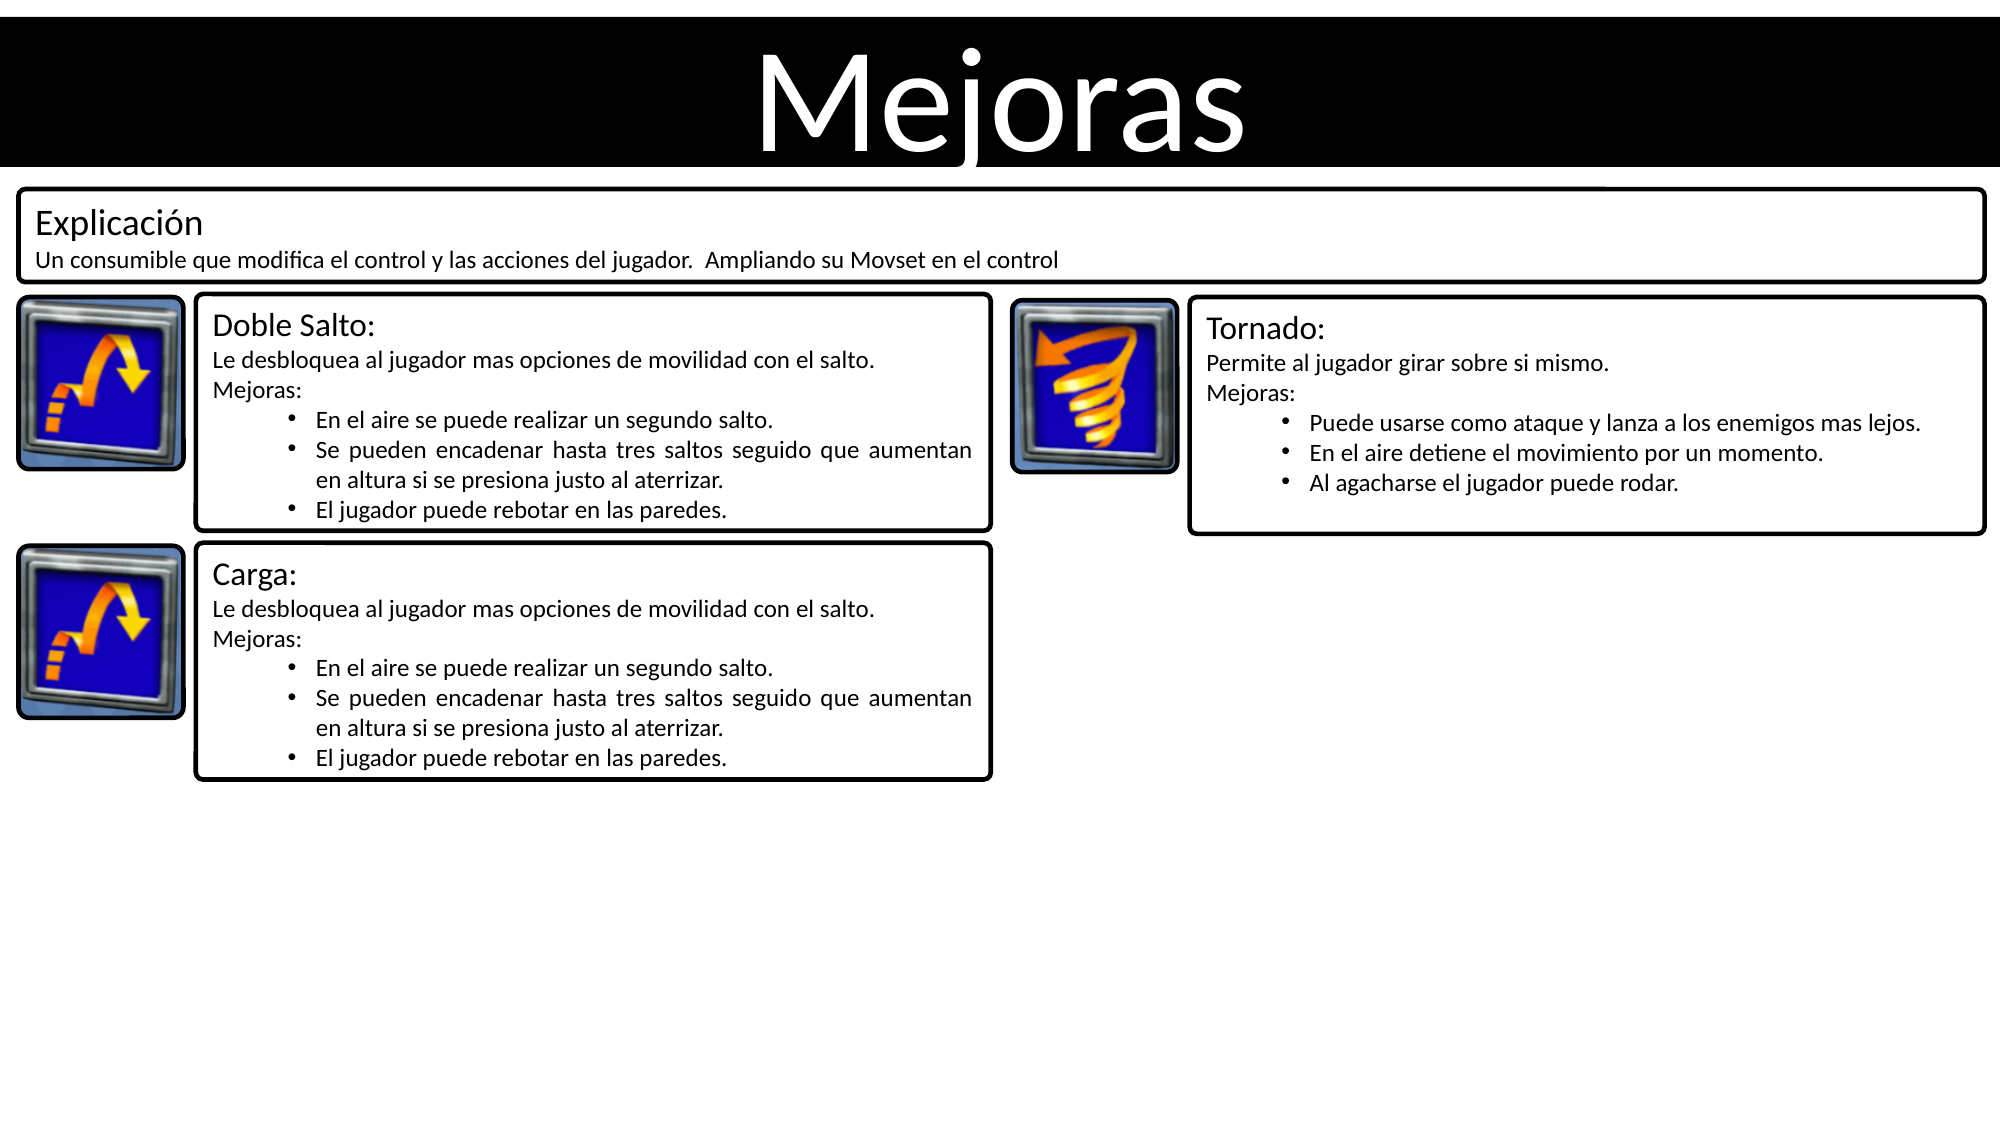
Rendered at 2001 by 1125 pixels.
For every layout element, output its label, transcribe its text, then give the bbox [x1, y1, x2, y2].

text_box Carga: Le desbloquea al jugador mas opciones de movilidad con el salto. Mejoras: En el aire se puede realizar un segundo salto. Se pueden encadenar hasta tres saltos seguido que aumentan en altura si se presiona justo al aterrizar. El jugador puede rebotar en las paredes. [194, 541, 992, 781]
picture [18, 545, 184, 718]
picture [1012, 300, 1178, 473]
text_box Doble Salto: Le desbloquea al jugador mas opciones de movilidad con el salto. Mejoras: En el aire se puede realizar un segundo salto. Se pueden encadenar hasta tres saltos seguido que aumentan en altura si se presiona justo al aterrizar. El jugador puede rebotar en las paredes. [194, 292, 992, 532]
picture [18, 297, 184, 470]
text_box Tornado: Permite al jugador girar sobre si mismo. Mejoras: Puede usarse como ataque y lanza a los enemigos mas lejos. En el aire detiene el movimiento por un momento. Al agacharse el jugador puede rodar. [1188, 295, 1986, 535]
text_box Mejoras [0, 16, 2000, 168]
text_box Explicación Un consumible que modifica el control y las acciones del jugador. Ampliando su Movset en el control [17, 188, 1986, 284]
